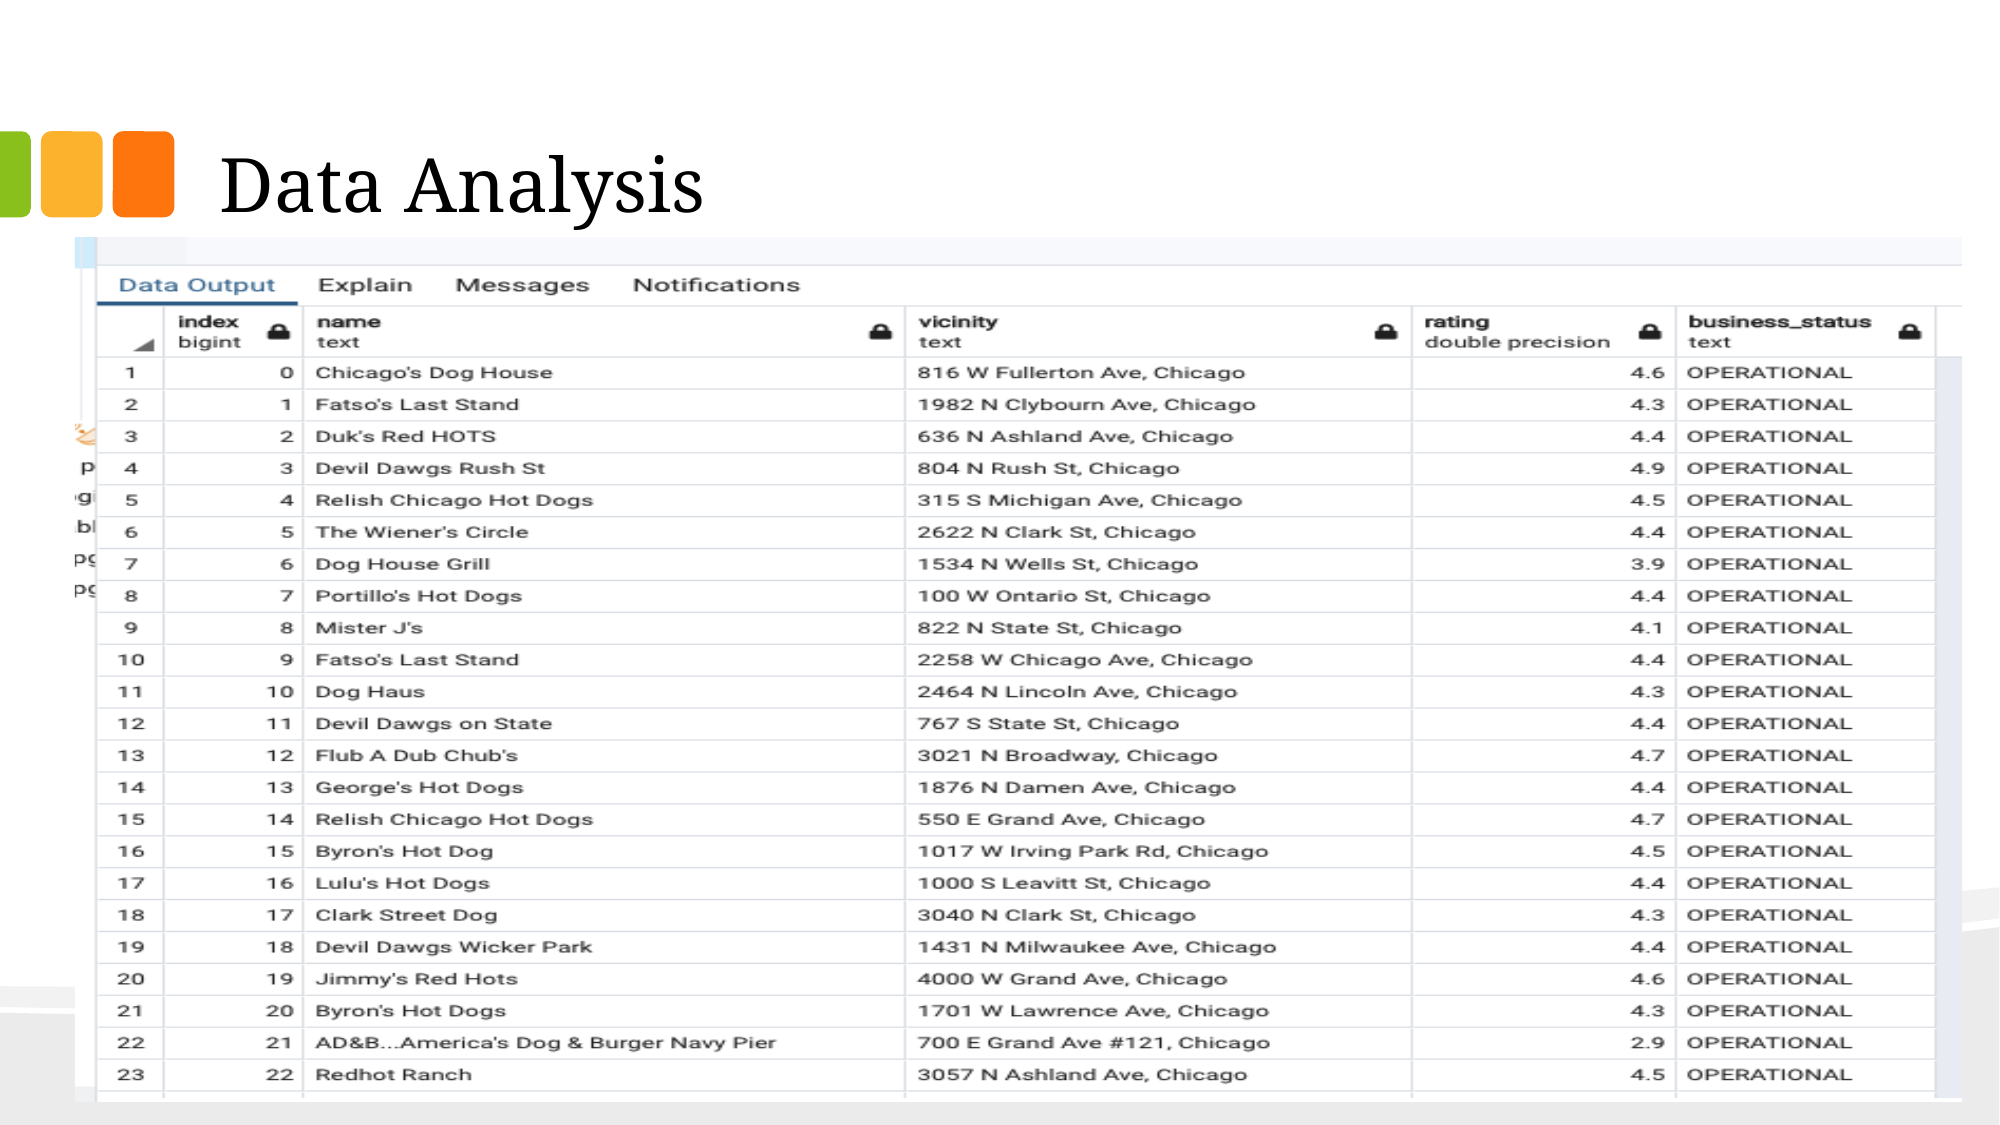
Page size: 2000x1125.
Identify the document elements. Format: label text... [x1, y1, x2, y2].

title Data Analysis [199, 24, 1800, 237]
picture [74, 237, 1963, 1106]
